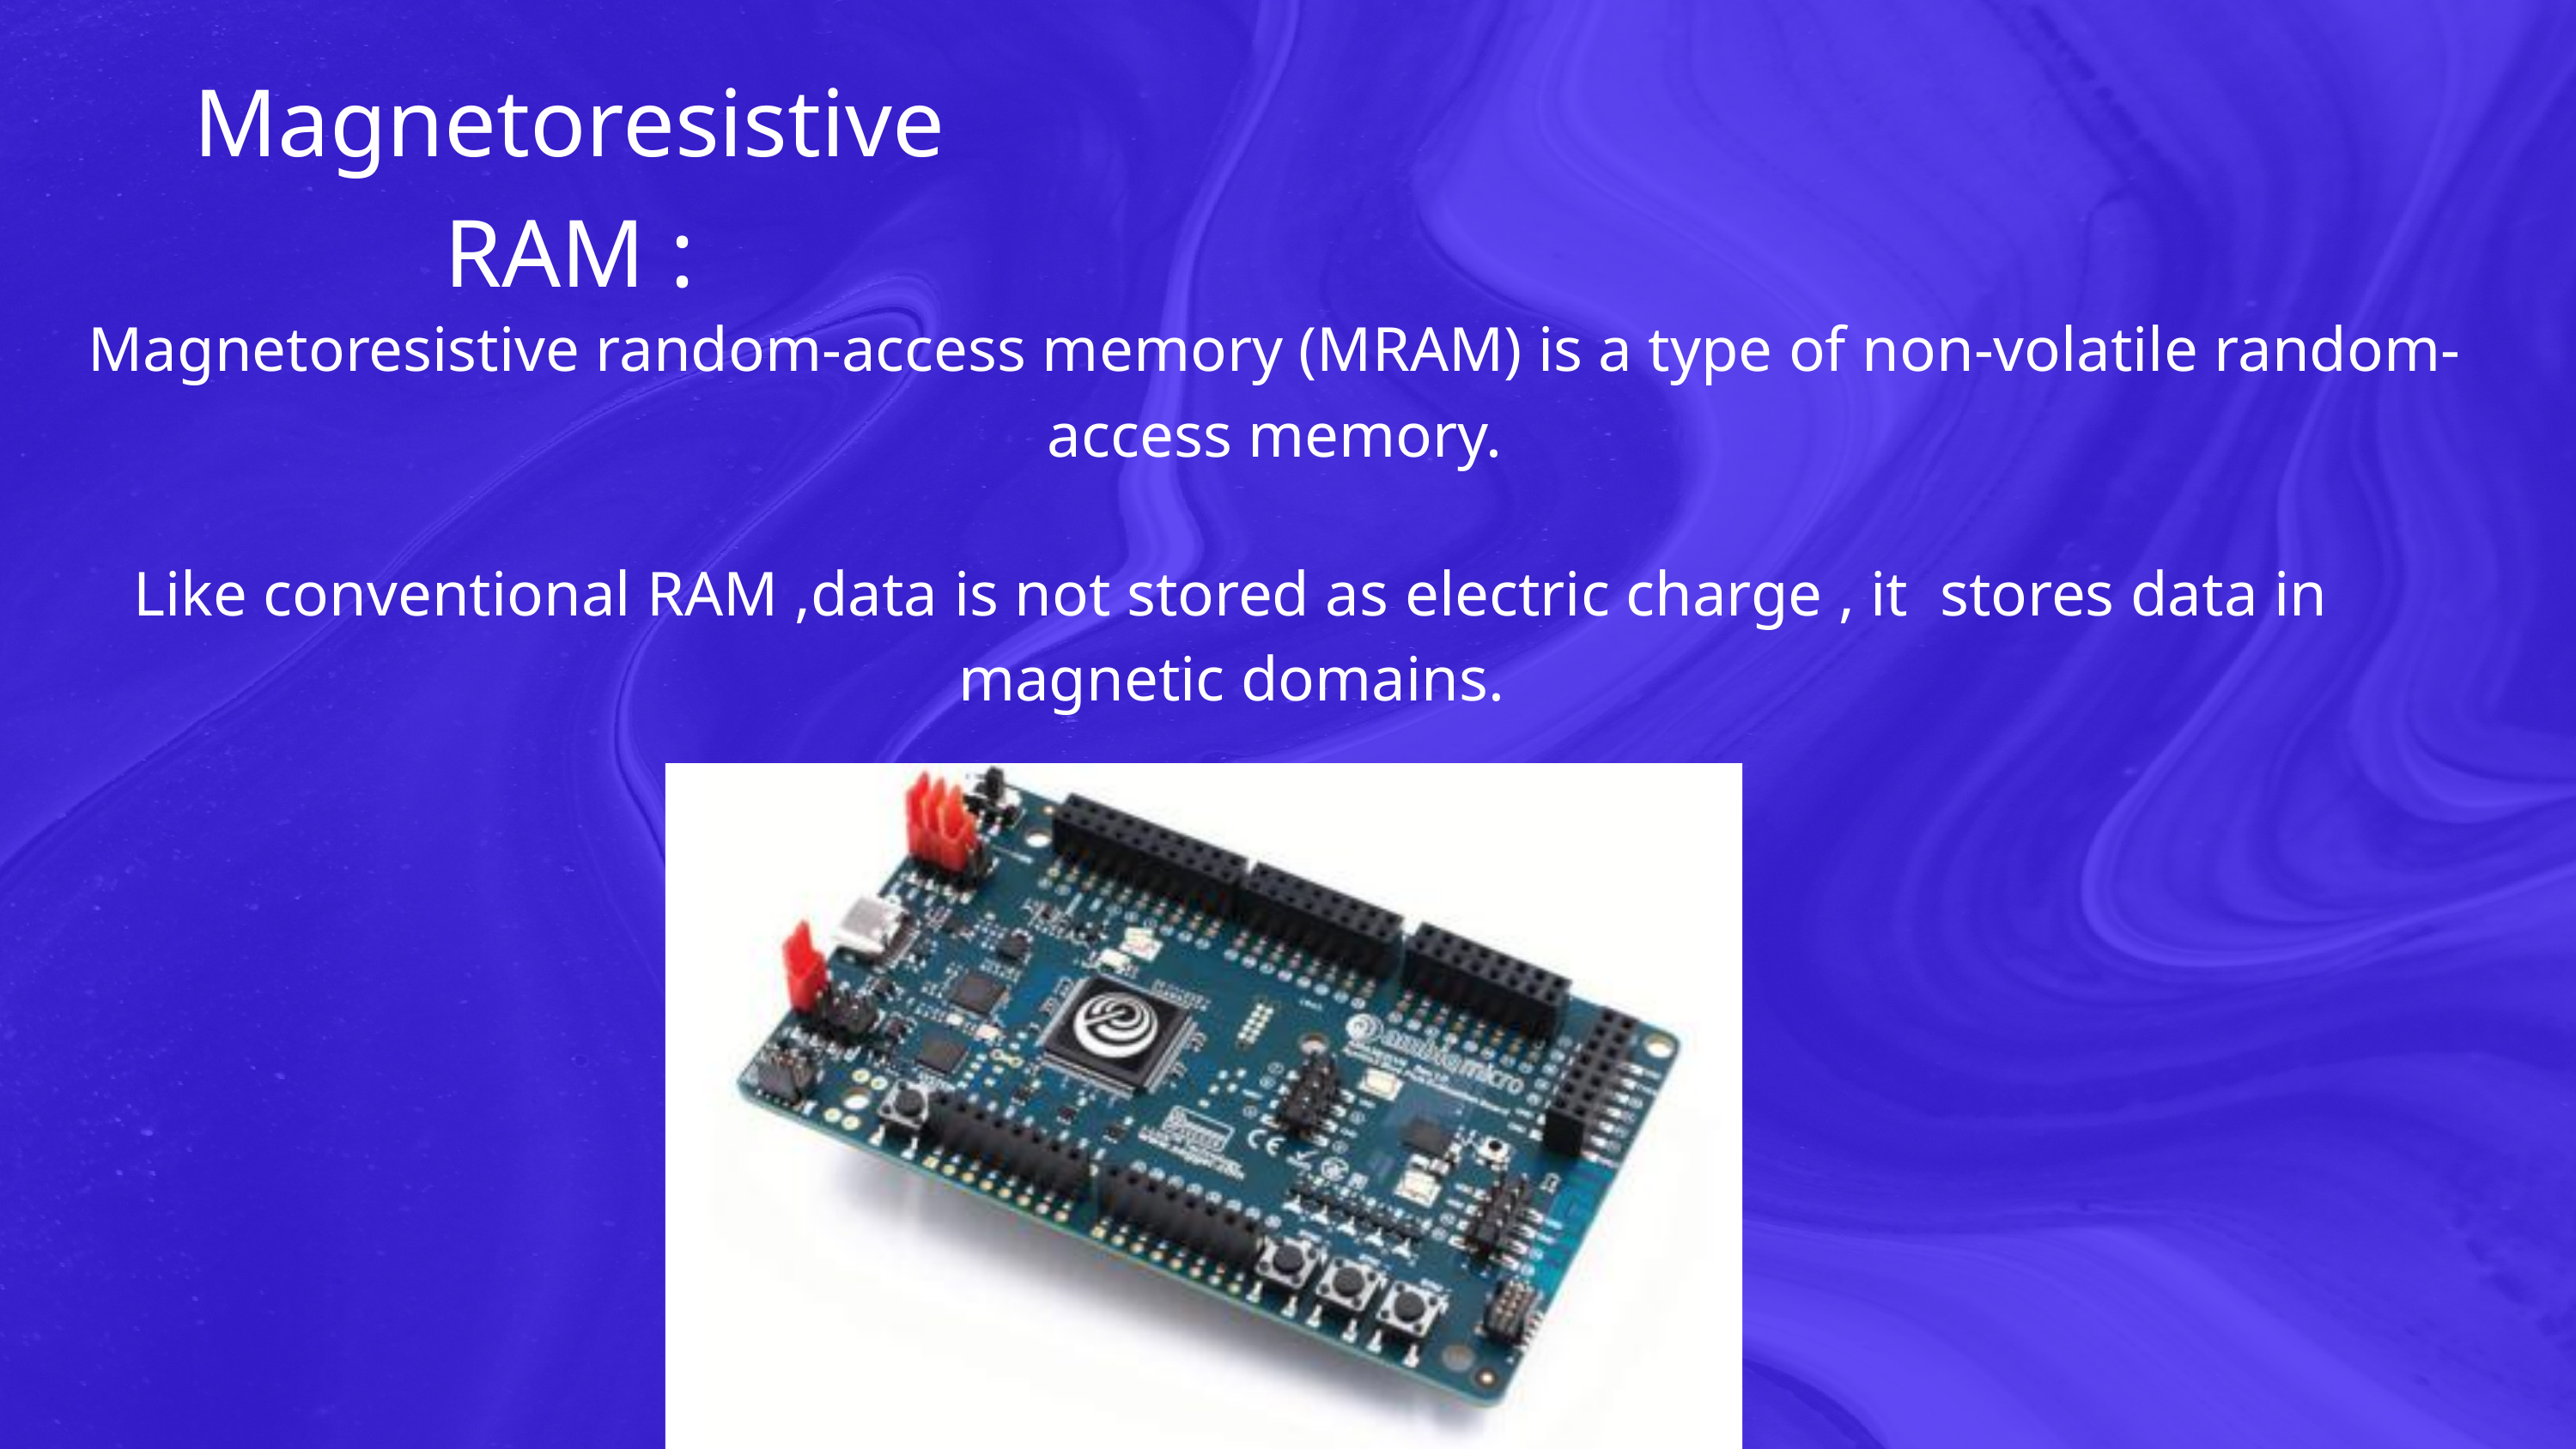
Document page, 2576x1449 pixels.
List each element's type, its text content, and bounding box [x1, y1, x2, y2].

text_box Magnetoresistive random-access memory (MRAM) is a type of non-volatile random-access memory. [0, 298, 2551, 470]
picture [0, 0, 2576, 1449]
text_box Magnetoresistive RAM : [61, 45, 1078, 298]
text_box Like conventional RAM ,data is not stored as electric charge , it stores data in magnetic domains. [0, 543, 2464, 713]
